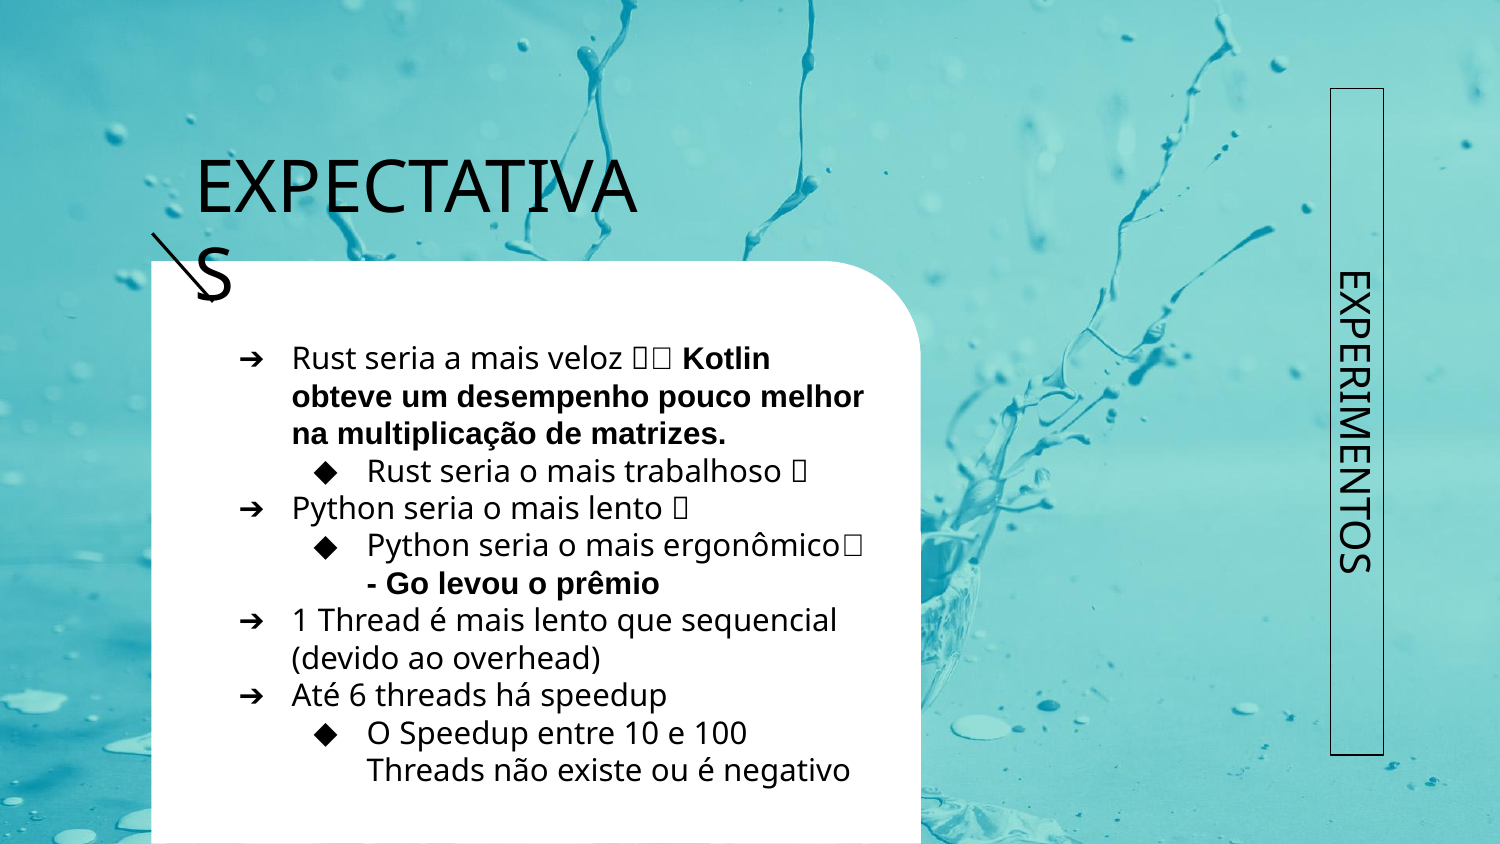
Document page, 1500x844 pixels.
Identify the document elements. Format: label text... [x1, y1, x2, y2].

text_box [151, 233, 214, 302]
text_box [151, 261, 921, 844]
picture [0, 0, 1500, 844]
subtitle Rust seria a mais veloz ✅❌ Kotlin obteve um desempenho pouco melhor na multiplicação de matrizes. Rust seria o mais trabalhoso ✅ Python seria o mais lento ✅ Python seria o mais ergonômico❌ - Go levou o prêmio 1 Thread é mais lento que sequencial (devido ao overhead) Até 6 threads há speedup O Speedup entre 10 e 100 Threads não existe ou é negativo [201, 323, 885, 790]
title EXPERIMENTOS [1330, 88, 1384, 756]
subtitle EXPECTATIVAS [179, 193, 687, 262]
